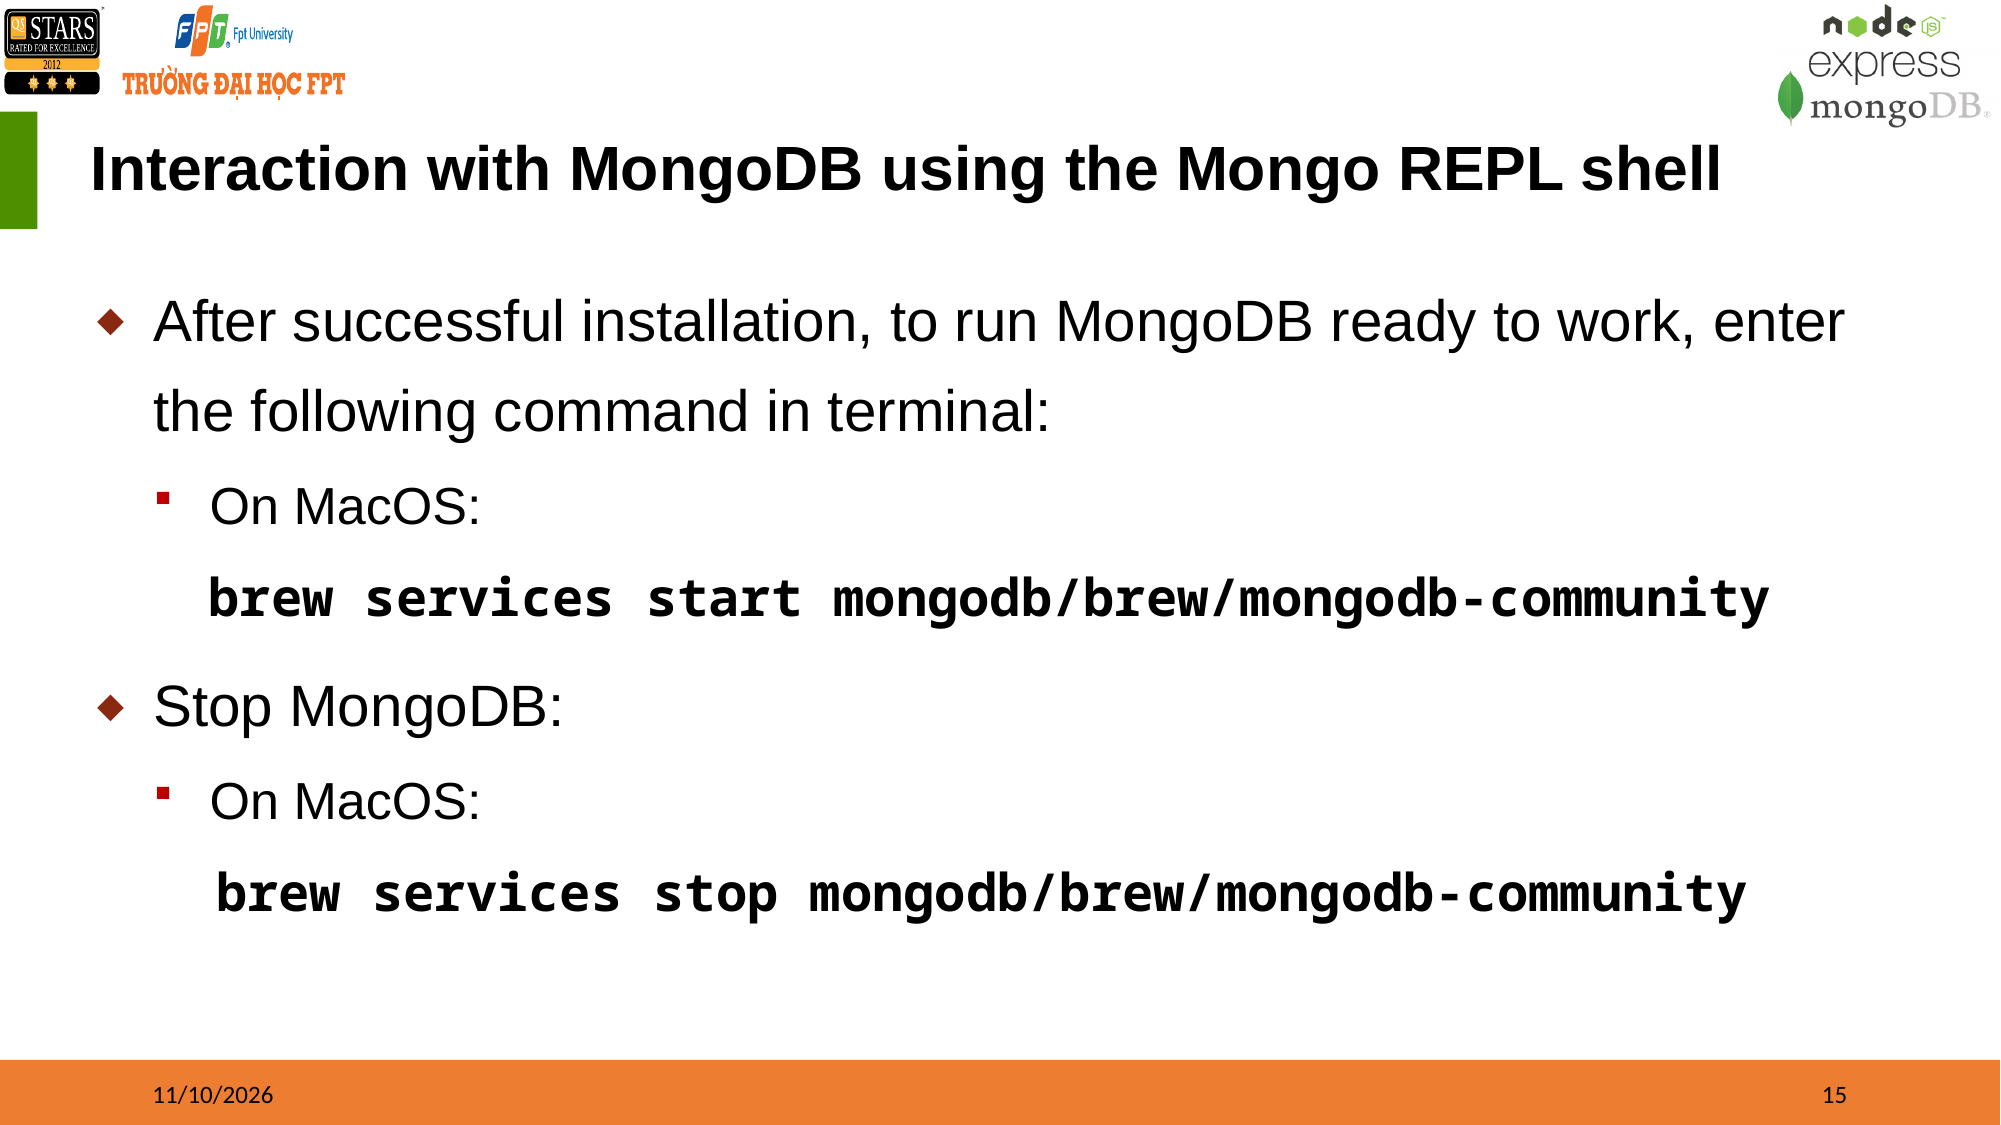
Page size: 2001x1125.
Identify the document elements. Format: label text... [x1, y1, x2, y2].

picture [1768, 0, 2000, 130]
slide_number 15 [1412, 1063, 1863, 1124]
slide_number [137, 1063, 588, 1124]
list After successful installation, to run MongoDB ready to work, enter the following command in terminal: On MacOS: brew services start mongodb/brew/mongodb-community Stop MongoDB: On MacOS: brew services stop mongodb/brew/mongodb-community [82, 254, 1916, 1014]
title Interaction with MongoDB using the Mongo REPL shell [37, 111, 1978, 230]
